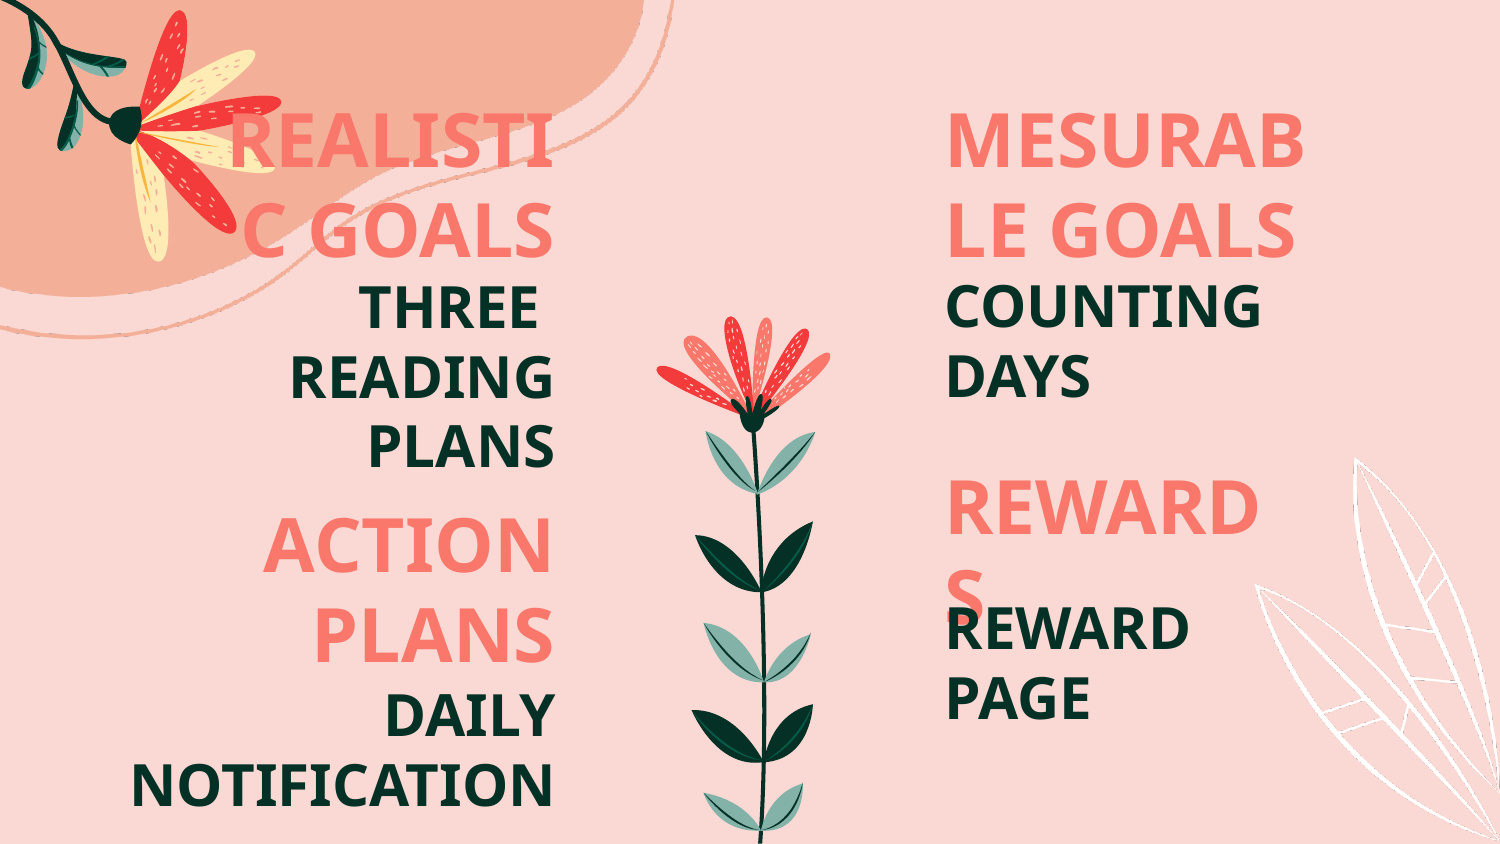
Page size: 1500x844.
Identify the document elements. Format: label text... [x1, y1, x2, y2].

title REALISTIC GOALS [289, 135, 571, 230]
picture [0, 0, 1500, 841]
title REWARDS [929, 501, 1305, 575]
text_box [0, 0, 285, 262]
subtitle THREE READING PLANS [87, 254, 571, 328]
title MESURABLE GOALS [929, 135, 1357, 230]
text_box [642, 314, 837, 844]
subtitle REWARD PAGE [929, 575, 1374, 611]
subtitle DAILY NOTIFICATION [107, 663, 571, 714]
subtitle COUNTING DAYS [929, 254, 1305, 326]
title ACTION PLANS [86, 540, 571, 636]
